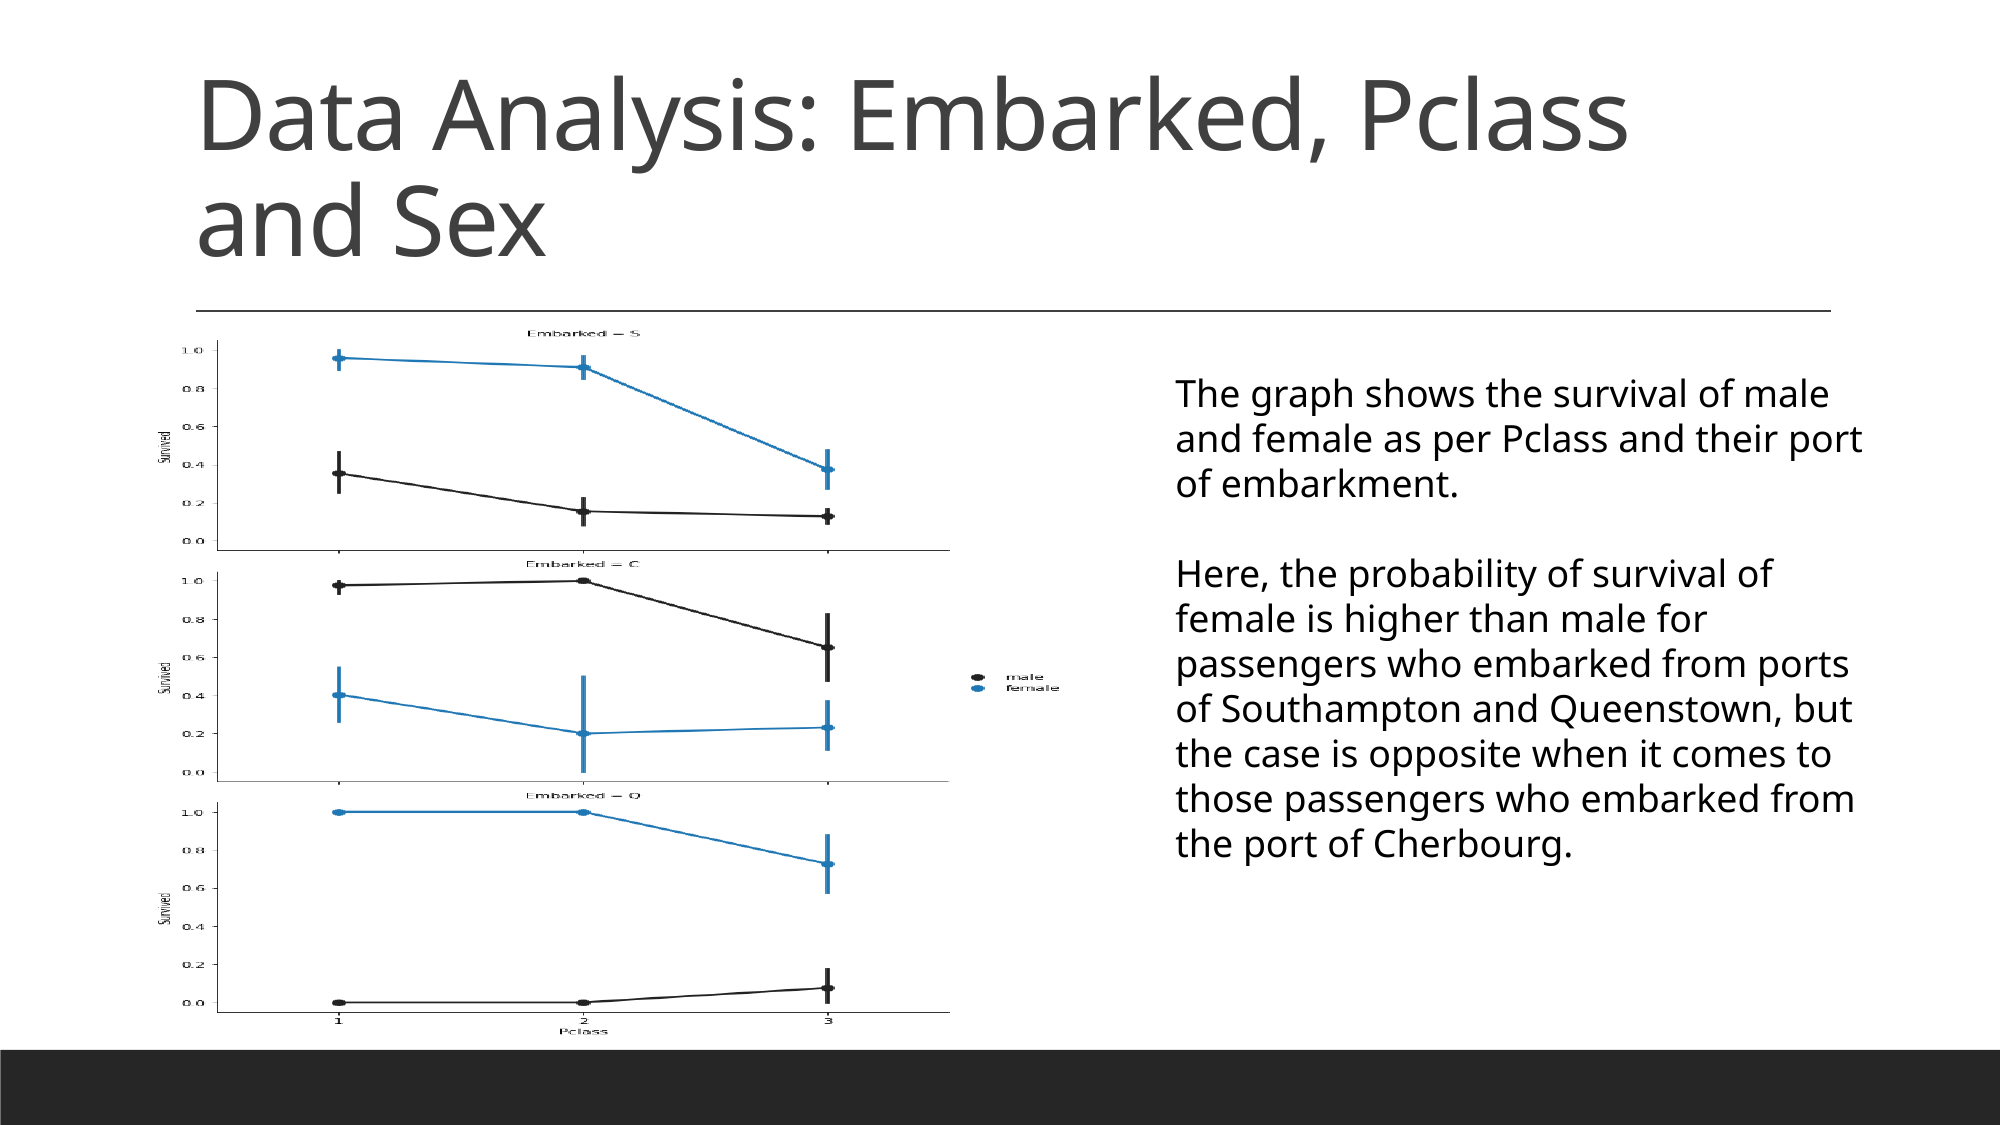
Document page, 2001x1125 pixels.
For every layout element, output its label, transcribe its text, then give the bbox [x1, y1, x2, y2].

title Data Analysis: Embarked, Pclass and Sex [180, 47, 1830, 285]
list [147, 324, 1076, 1041]
text_box The graph shows the survival of male and female as per Pclass and their port of embarkment. Here, the probability of survival of female is higher than male for passengers who embarked from ports of Southampton and Queenstown, but the case is opposite when it comes to those passengers who embarked from the port of Cherbourg. [1160, 362, 1885, 873]
